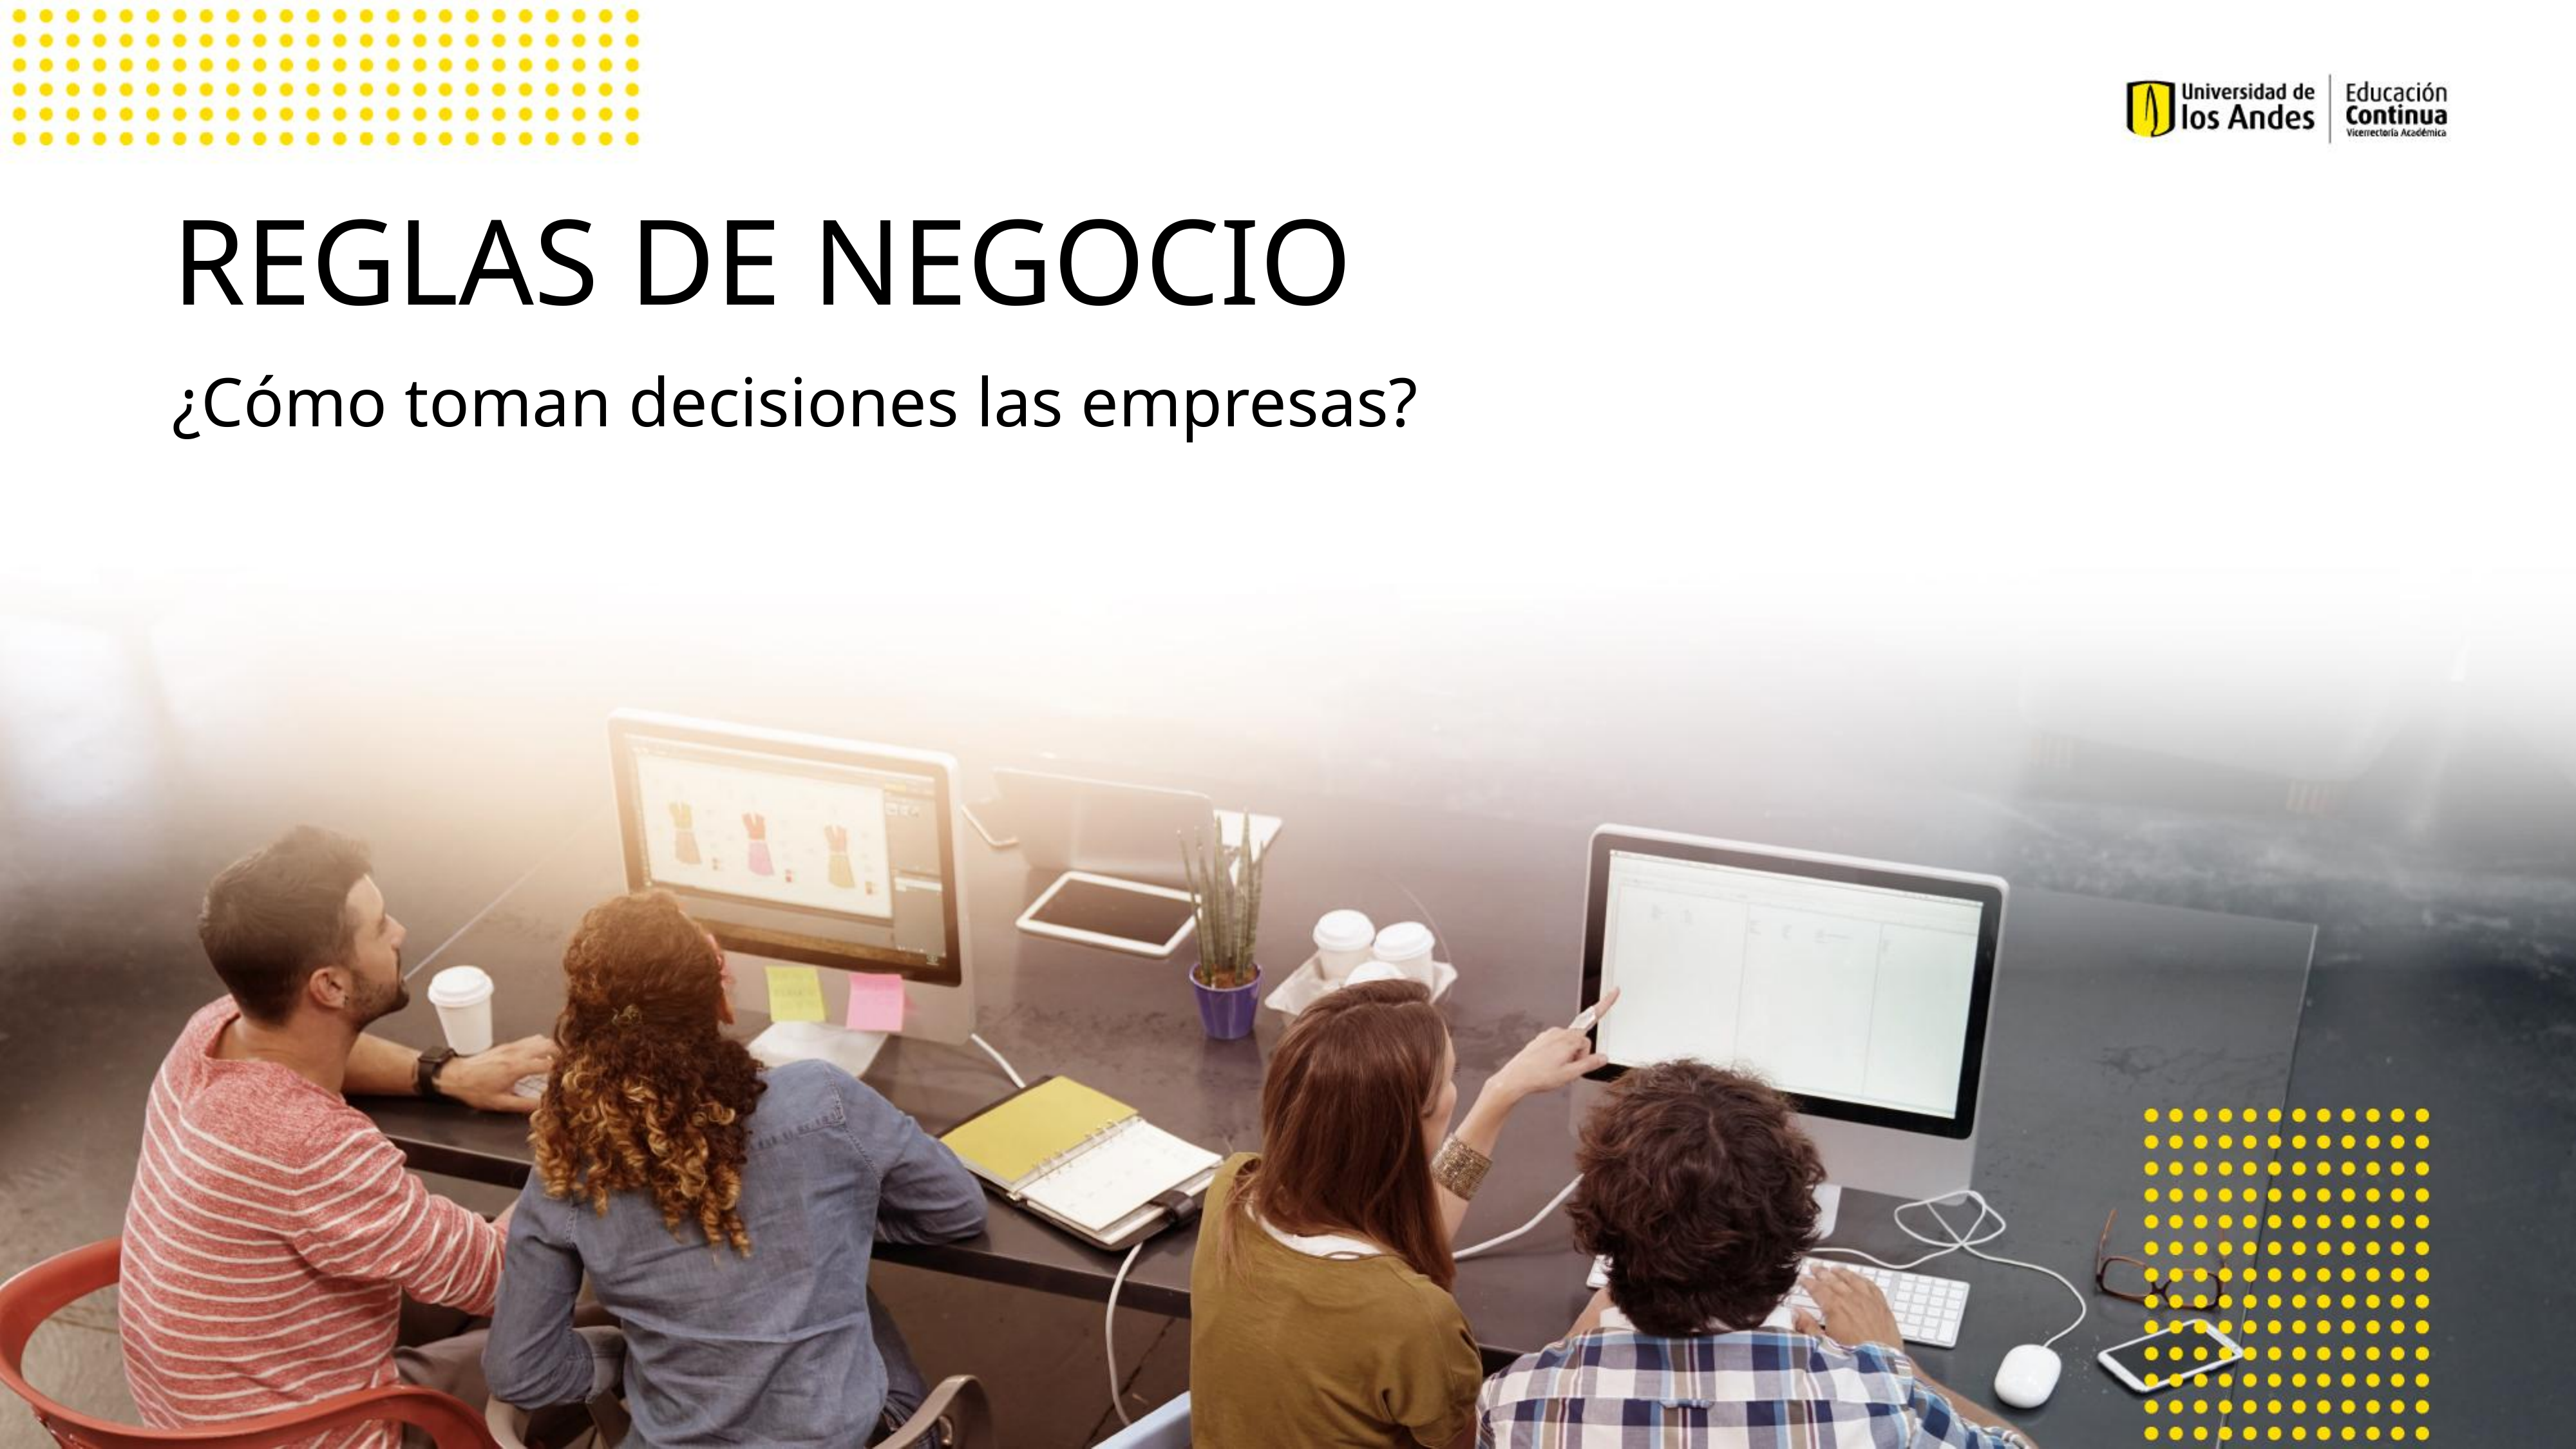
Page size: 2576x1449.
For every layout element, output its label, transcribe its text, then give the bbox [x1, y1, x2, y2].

text_box REGLAS DE NEGOCIO [162, 182, 1929, 334]
picture [0, 0, 2576, 1449]
text_box ¿Cómo toman decisiones las empresas? [162, 355, 1989, 587]
